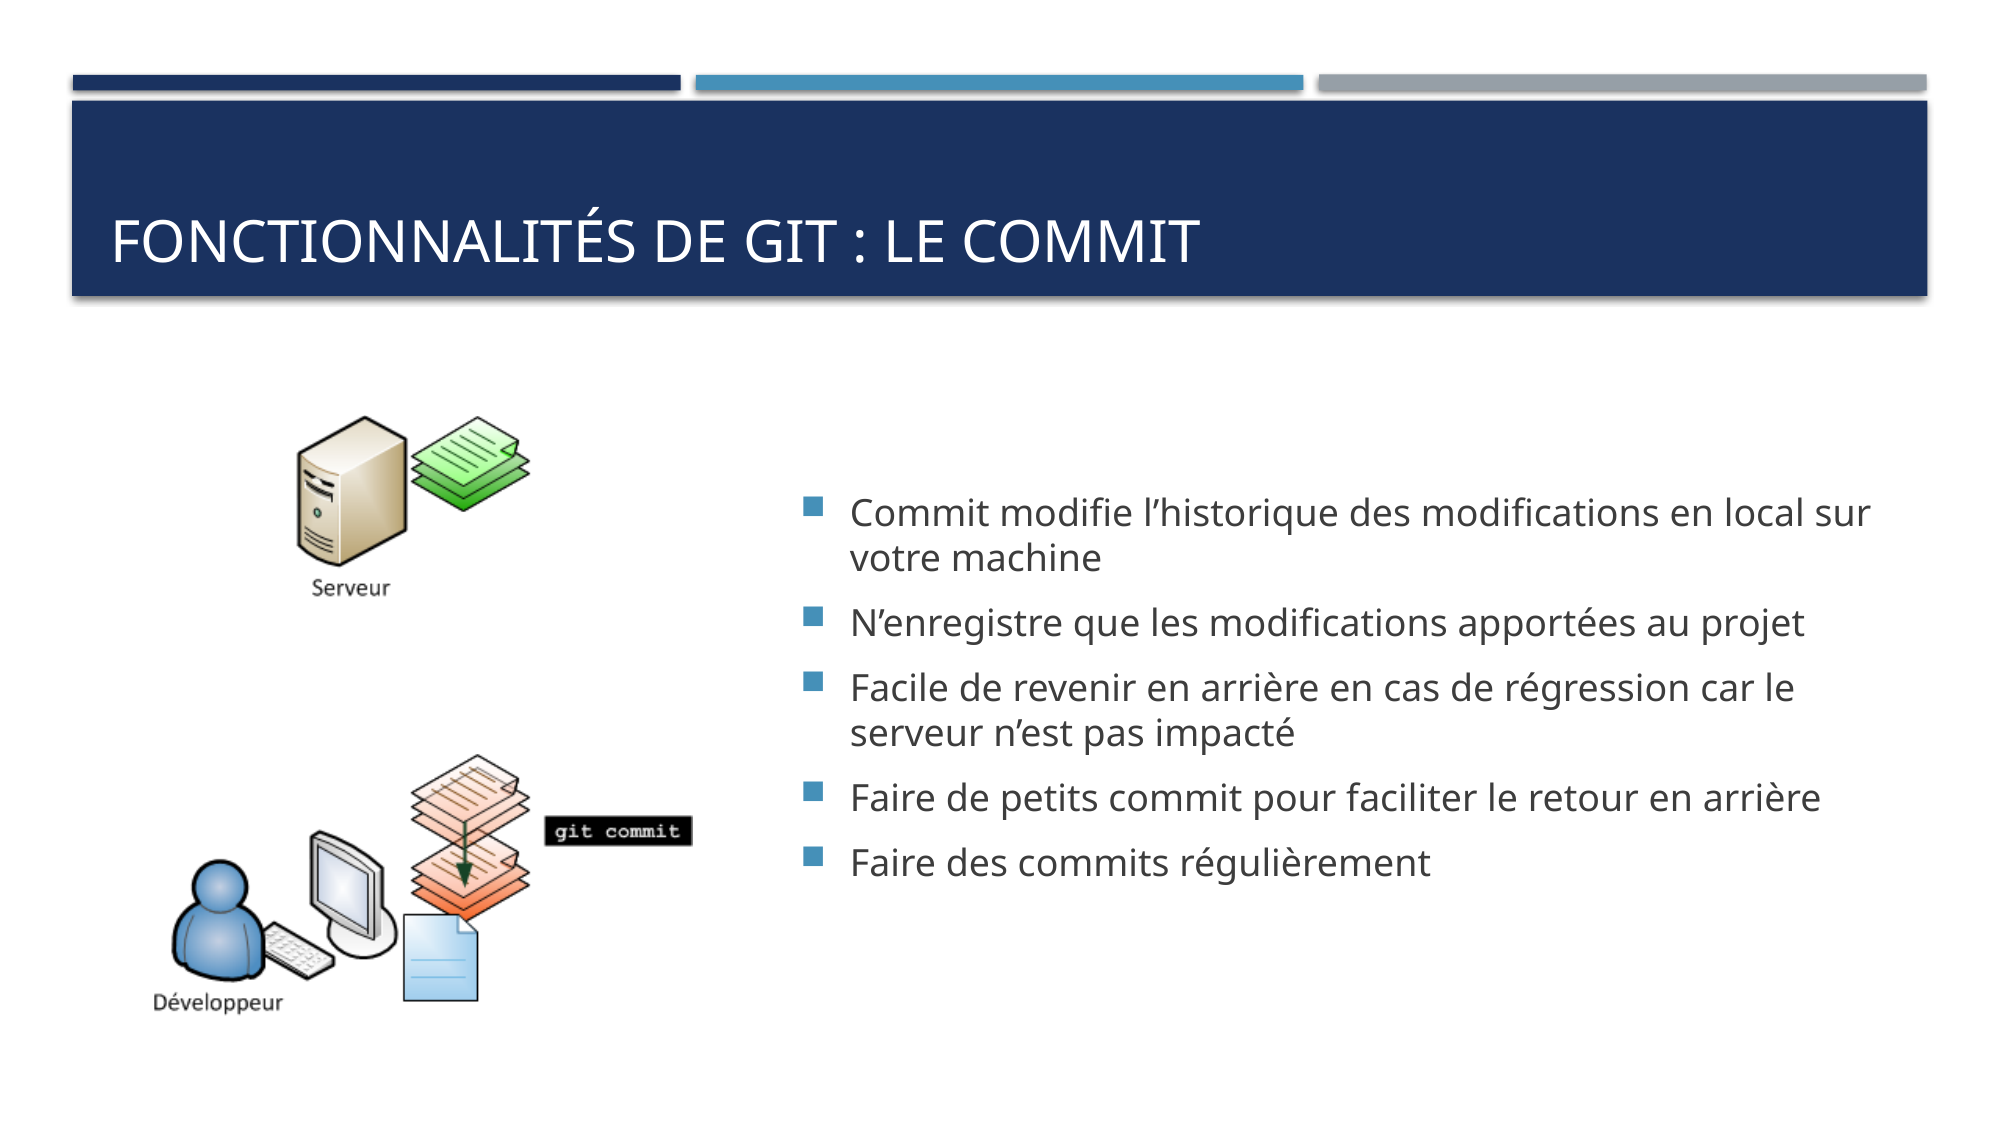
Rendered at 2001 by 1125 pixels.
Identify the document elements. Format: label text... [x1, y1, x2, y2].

picture [152, 414, 693, 1020]
title Fonctionnalités de git : le commit [95, 115, 1905, 282]
list Commit modifie l’historique des modifications en local sur votre machine N’enregistre que les modifications apportées au projet Facile de revenir en arrière en cas de régression car le serveur n’est pas impacté Faire de petits commit pour faciliter le retour en arrière Faire des commits régulièrement [784, 415, 1905, 1125]
